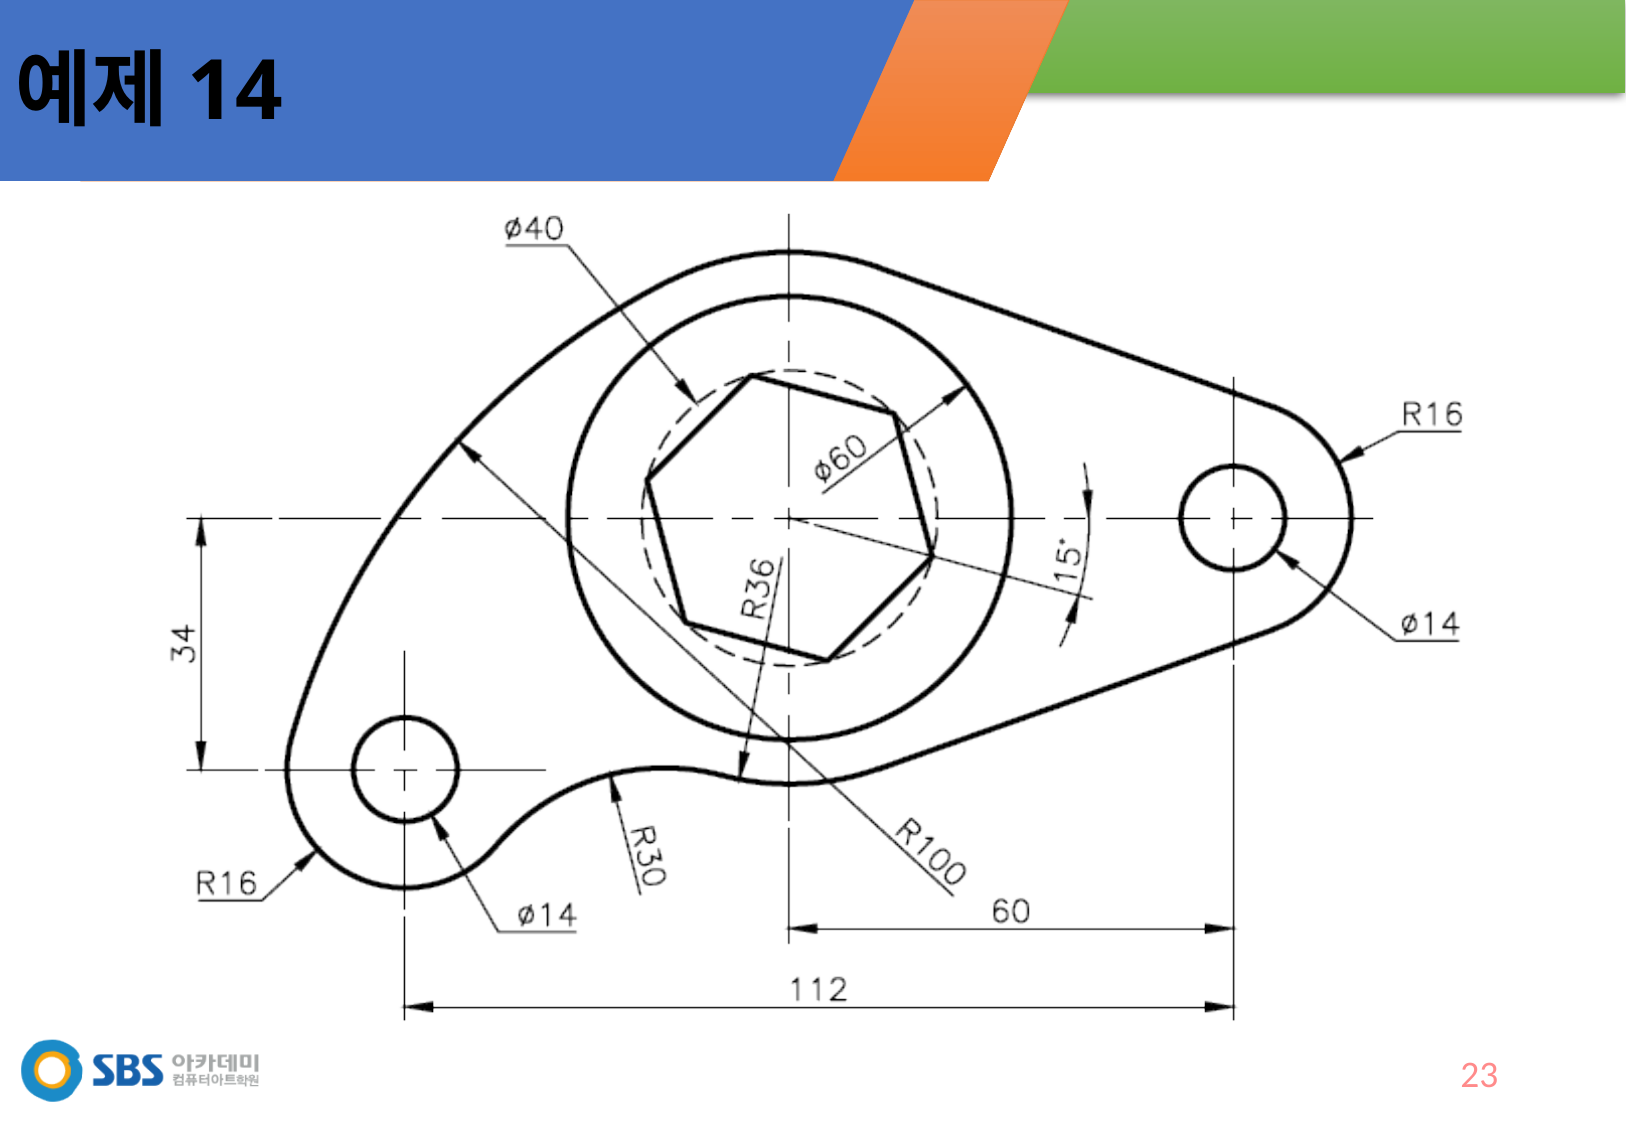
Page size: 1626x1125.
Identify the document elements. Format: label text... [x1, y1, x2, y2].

slide_number 23 [1147, 1043, 1514, 1103]
title 예제14 [0, 0, 1514, 202]
picture [20, 213, 1514, 1119]
